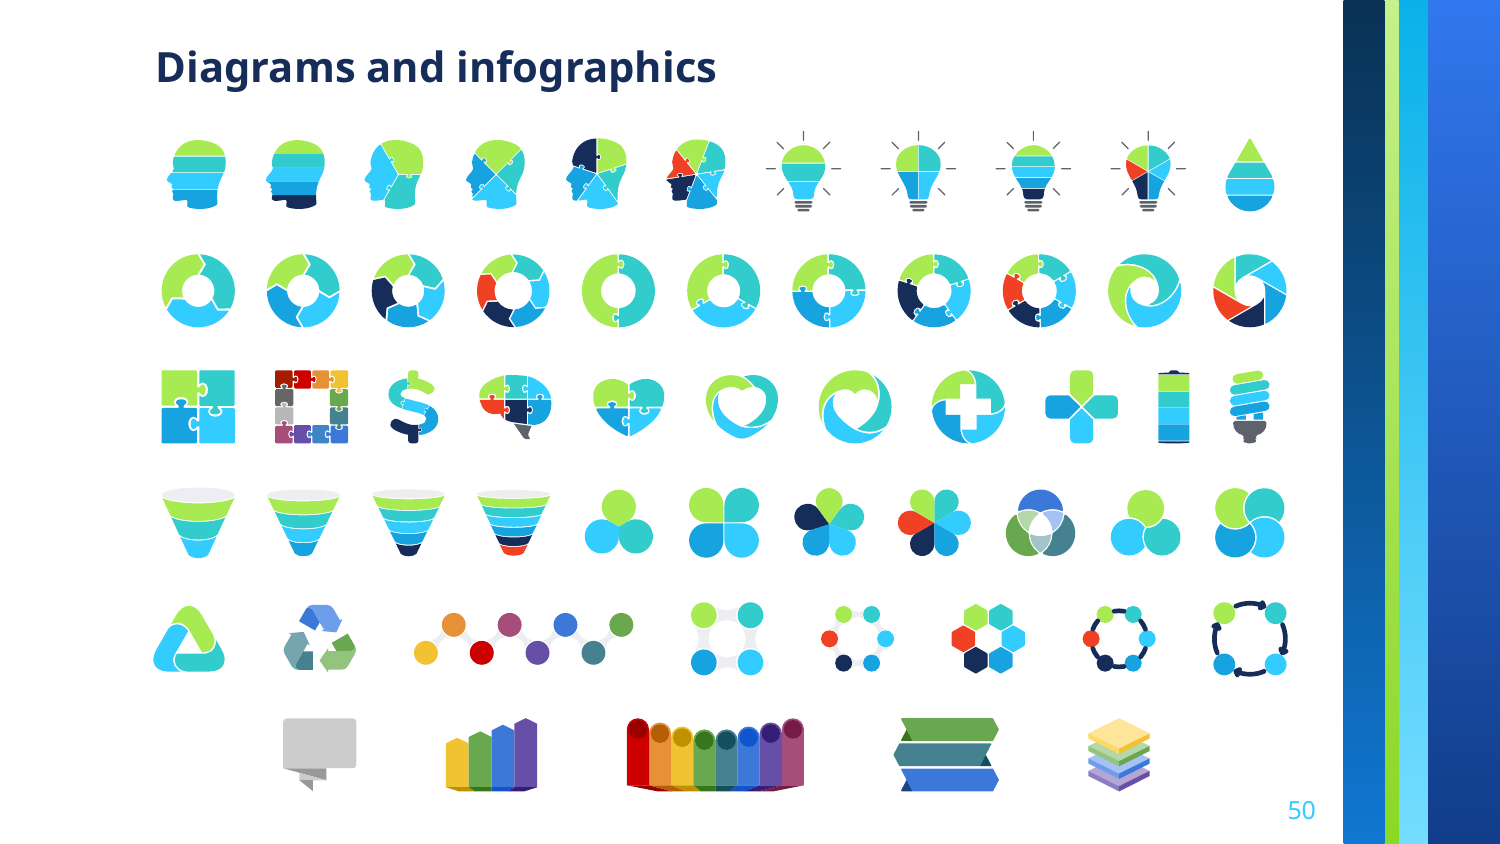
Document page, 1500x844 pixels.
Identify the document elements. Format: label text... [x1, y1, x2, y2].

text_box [705, 374, 779, 439]
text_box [1213, 487, 1287, 558]
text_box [478, 374, 552, 440]
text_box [1107, 489, 1182, 556]
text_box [792, 253, 866, 328]
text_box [690, 601, 764, 676]
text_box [581, 254, 656, 328]
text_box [686, 253, 761, 328]
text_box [626, 717, 805, 792]
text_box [1158, 370, 1190, 444]
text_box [166, 137, 227, 212]
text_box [282, 718, 357, 792]
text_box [161, 487, 235, 559]
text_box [364, 137, 427, 212]
slide_number 50 [1241, 779, 1332, 844]
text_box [274, 370, 349, 444]
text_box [1045, 370, 1119, 444]
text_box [820, 605, 895, 672]
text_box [1107, 254, 1182, 328]
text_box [818, 370, 892, 444]
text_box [951, 603, 1026, 674]
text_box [161, 254, 236, 328]
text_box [445, 717, 538, 792]
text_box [371, 489, 446, 557]
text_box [792, 487, 866, 558]
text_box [388, 370, 439, 444]
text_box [1213, 601, 1287, 676]
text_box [371, 254, 445, 328]
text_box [465, 137, 527, 212]
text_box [1213, 253, 1287, 328]
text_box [591, 377, 666, 437]
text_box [1002, 254, 1077, 328]
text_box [283, 604, 357, 673]
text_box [897, 487, 972, 559]
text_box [1229, 369, 1271, 444]
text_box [413, 612, 634, 665]
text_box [687, 485, 761, 560]
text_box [931, 370, 1006, 444]
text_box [476, 253, 551, 328]
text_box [880, 130, 957, 212]
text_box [1082, 605, 1156, 672]
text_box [765, 130, 842, 212]
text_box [1088, 717, 1150, 792]
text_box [1225, 137, 1275, 212]
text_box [665, 137, 727, 212]
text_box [266, 489, 341, 557]
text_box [265, 137, 326, 212]
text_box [1110, 130, 1187, 212]
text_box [152, 605, 226, 672]
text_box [995, 130, 1072, 212]
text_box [565, 137, 628, 212]
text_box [476, 489, 551, 556]
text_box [893, 717, 1000, 792]
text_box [582, 489, 656, 557]
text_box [1002, 489, 1077, 557]
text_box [161, 370, 235, 444]
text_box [266, 254, 340, 328]
title Diagrams and infographics [140, 40, 1360, 106]
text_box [897, 254, 971, 328]
